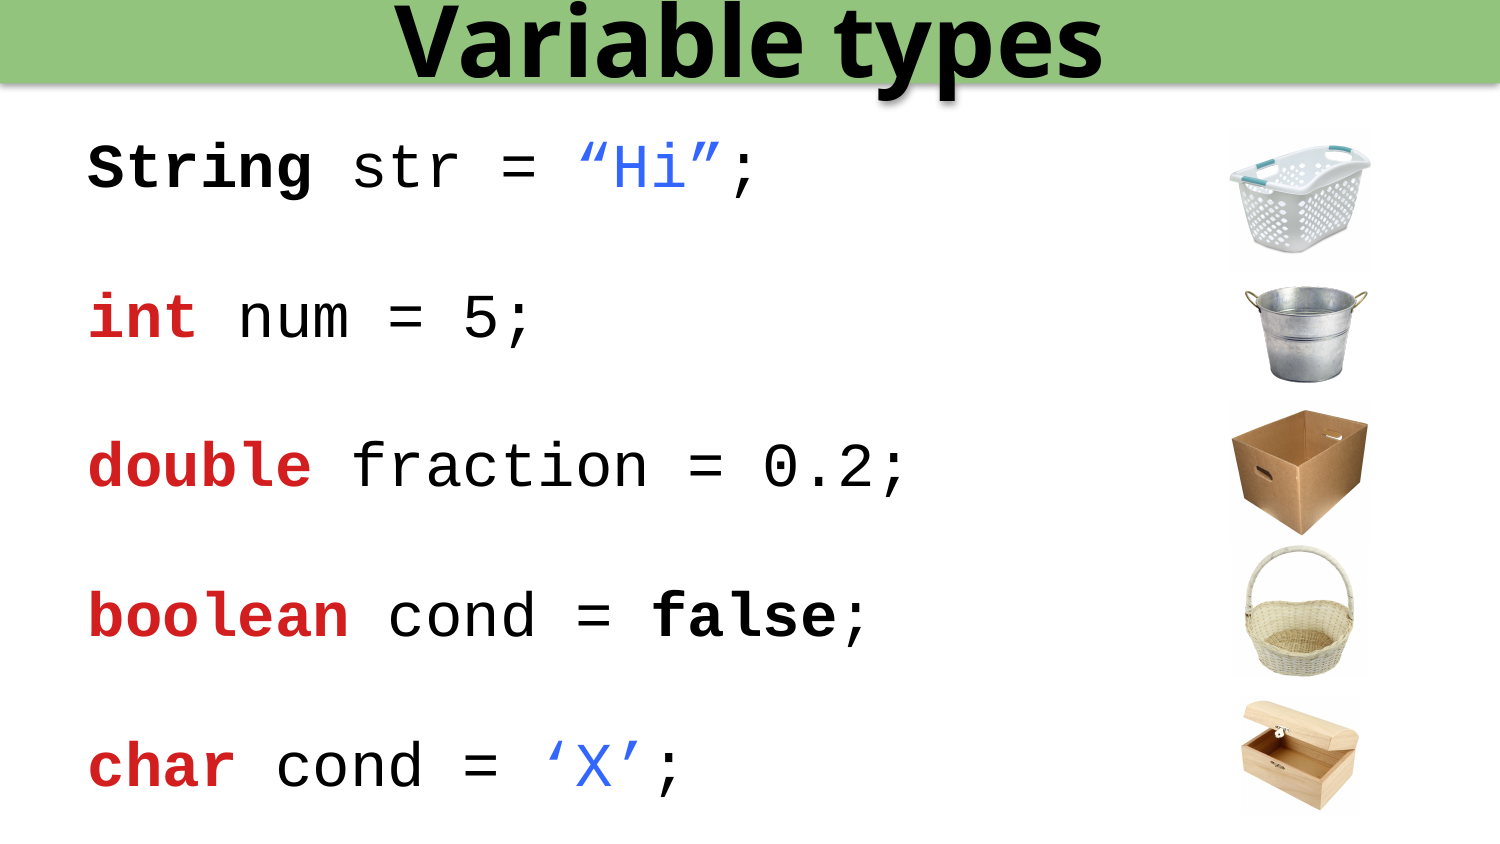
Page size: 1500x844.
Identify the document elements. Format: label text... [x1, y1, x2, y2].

text_box String str = “Hi”; int num = 5; double fraction = 0.2; boolean cond = false; char cond = ‘X’; [72, 117, 1018, 806]
picture [1229, 401, 1372, 677]
picture [1229, 128, 1387, 389]
picture [1241, 696, 1360, 815]
text_box Variable types [0, 0, 1500, 84]
